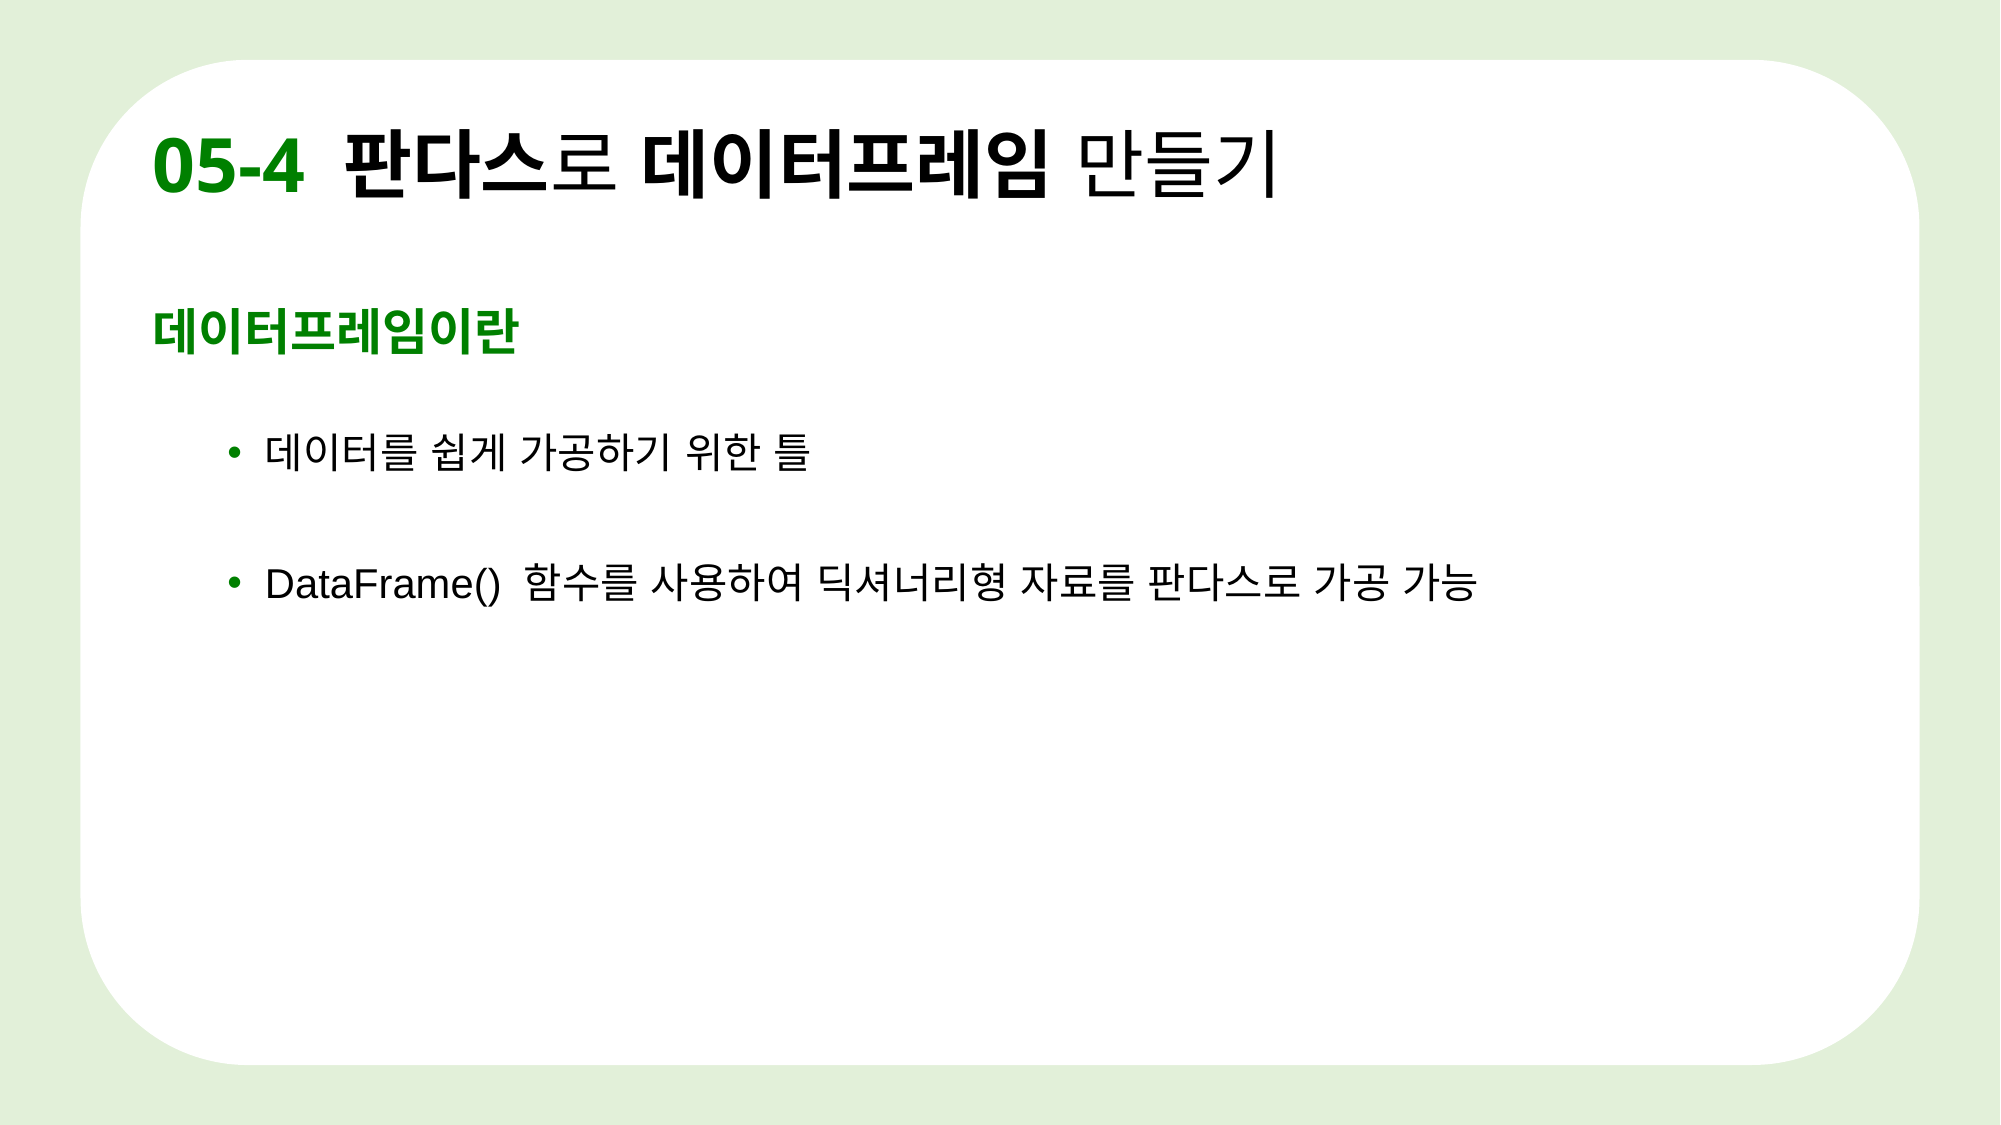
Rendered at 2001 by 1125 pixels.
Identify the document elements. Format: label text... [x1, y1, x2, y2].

title 05-4 판다스로 데이터프레임 만들기 [137, 59, 1863, 278]
list 데이터프레임이란 데이터를 쉽게 가공하기 위한 틀 DataFrame() 함수를 사용하여 딕셔너리형 자료를 판다스로 가공 가능 [137, 299, 1863, 1014]
